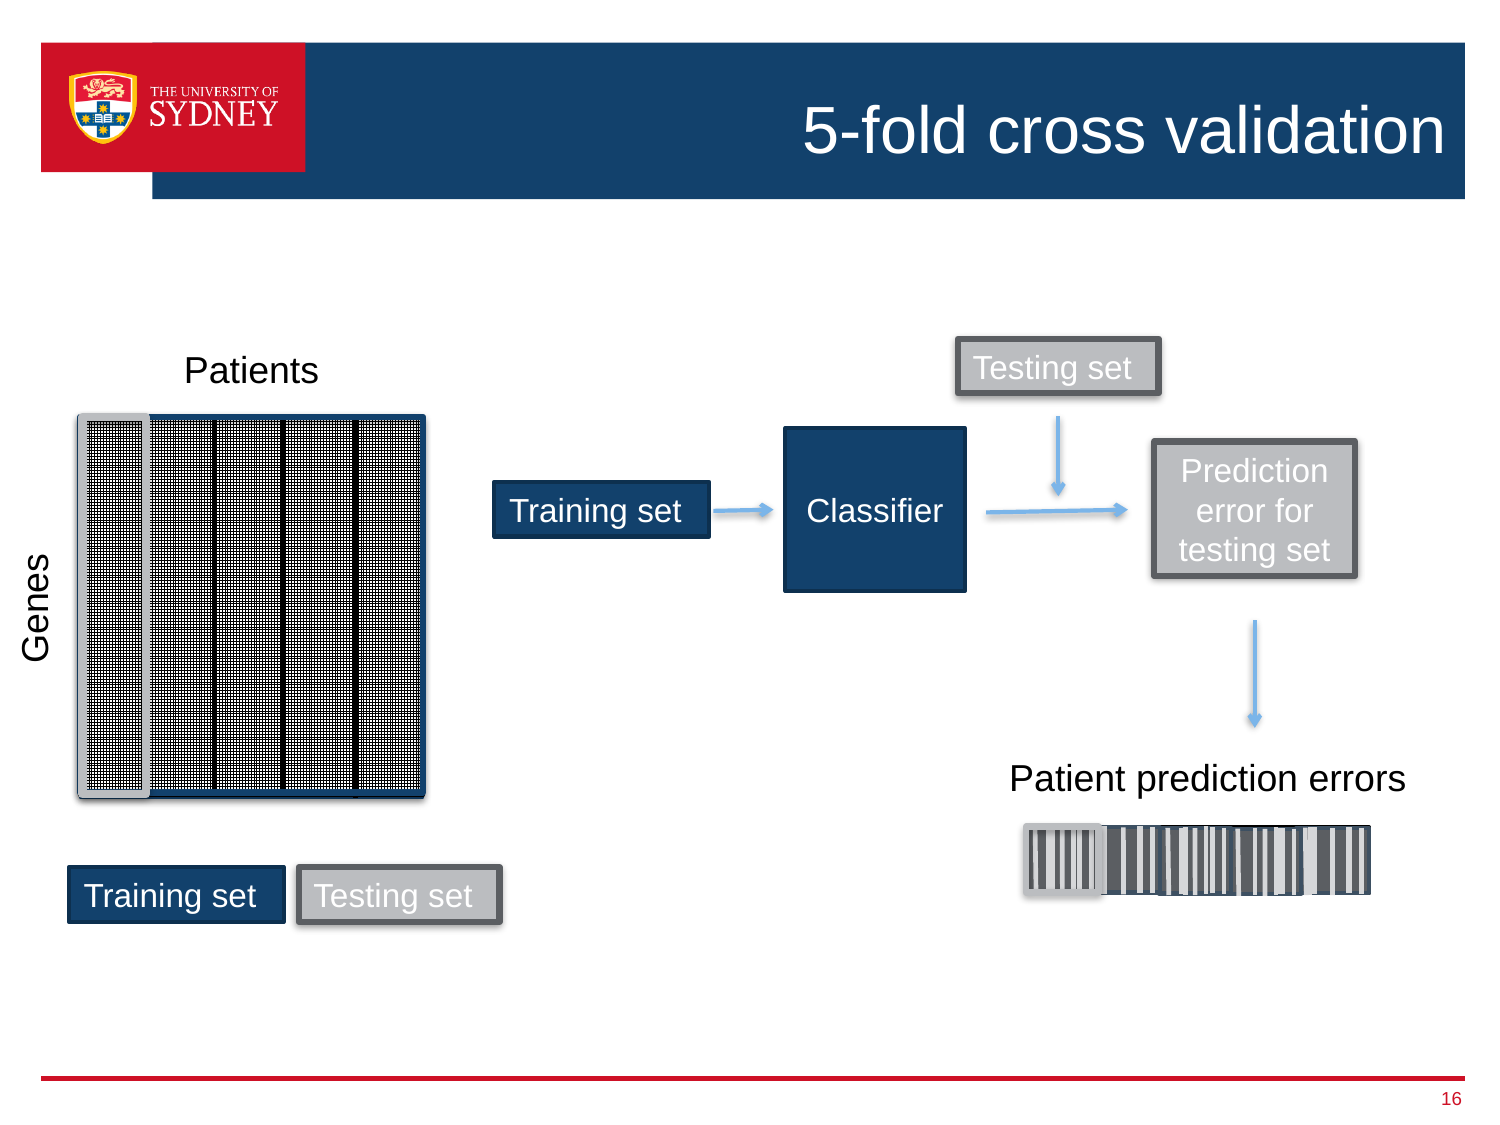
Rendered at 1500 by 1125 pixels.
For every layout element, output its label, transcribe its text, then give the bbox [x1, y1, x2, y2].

text_box Training set [67, 865, 286, 924]
text_box [148, 416, 283, 793]
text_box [1099, 824, 1160, 895]
text_box [357, 416, 424, 793]
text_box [985, 509, 1129, 513]
text_box Genes [3, 538, 64, 679]
text_box Training set [492, 480, 711, 539]
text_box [1162, 825, 1232, 896]
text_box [1302, 825, 1370, 896]
text_box Prediction error for testing set [1151, 438, 1358, 579]
picture [69, 71, 278, 144]
text_box Patient prediction errors [994, 746, 1422, 807]
text_box Testing set [955, 336, 1162, 396]
slide_number 16 [1421, 1080, 1463, 1116]
text_box Testing set [296, 864, 503, 925]
text_box Patients [169, 338, 335, 398]
text_box [82, 416, 145, 795]
text_box Classifier [783, 426, 967, 593]
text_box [1233, 825, 1302, 897]
text_box [285, 416, 355, 793]
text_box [1025, 824, 1099, 895]
title 5-fold cross validation [304, 70, 1463, 175]
